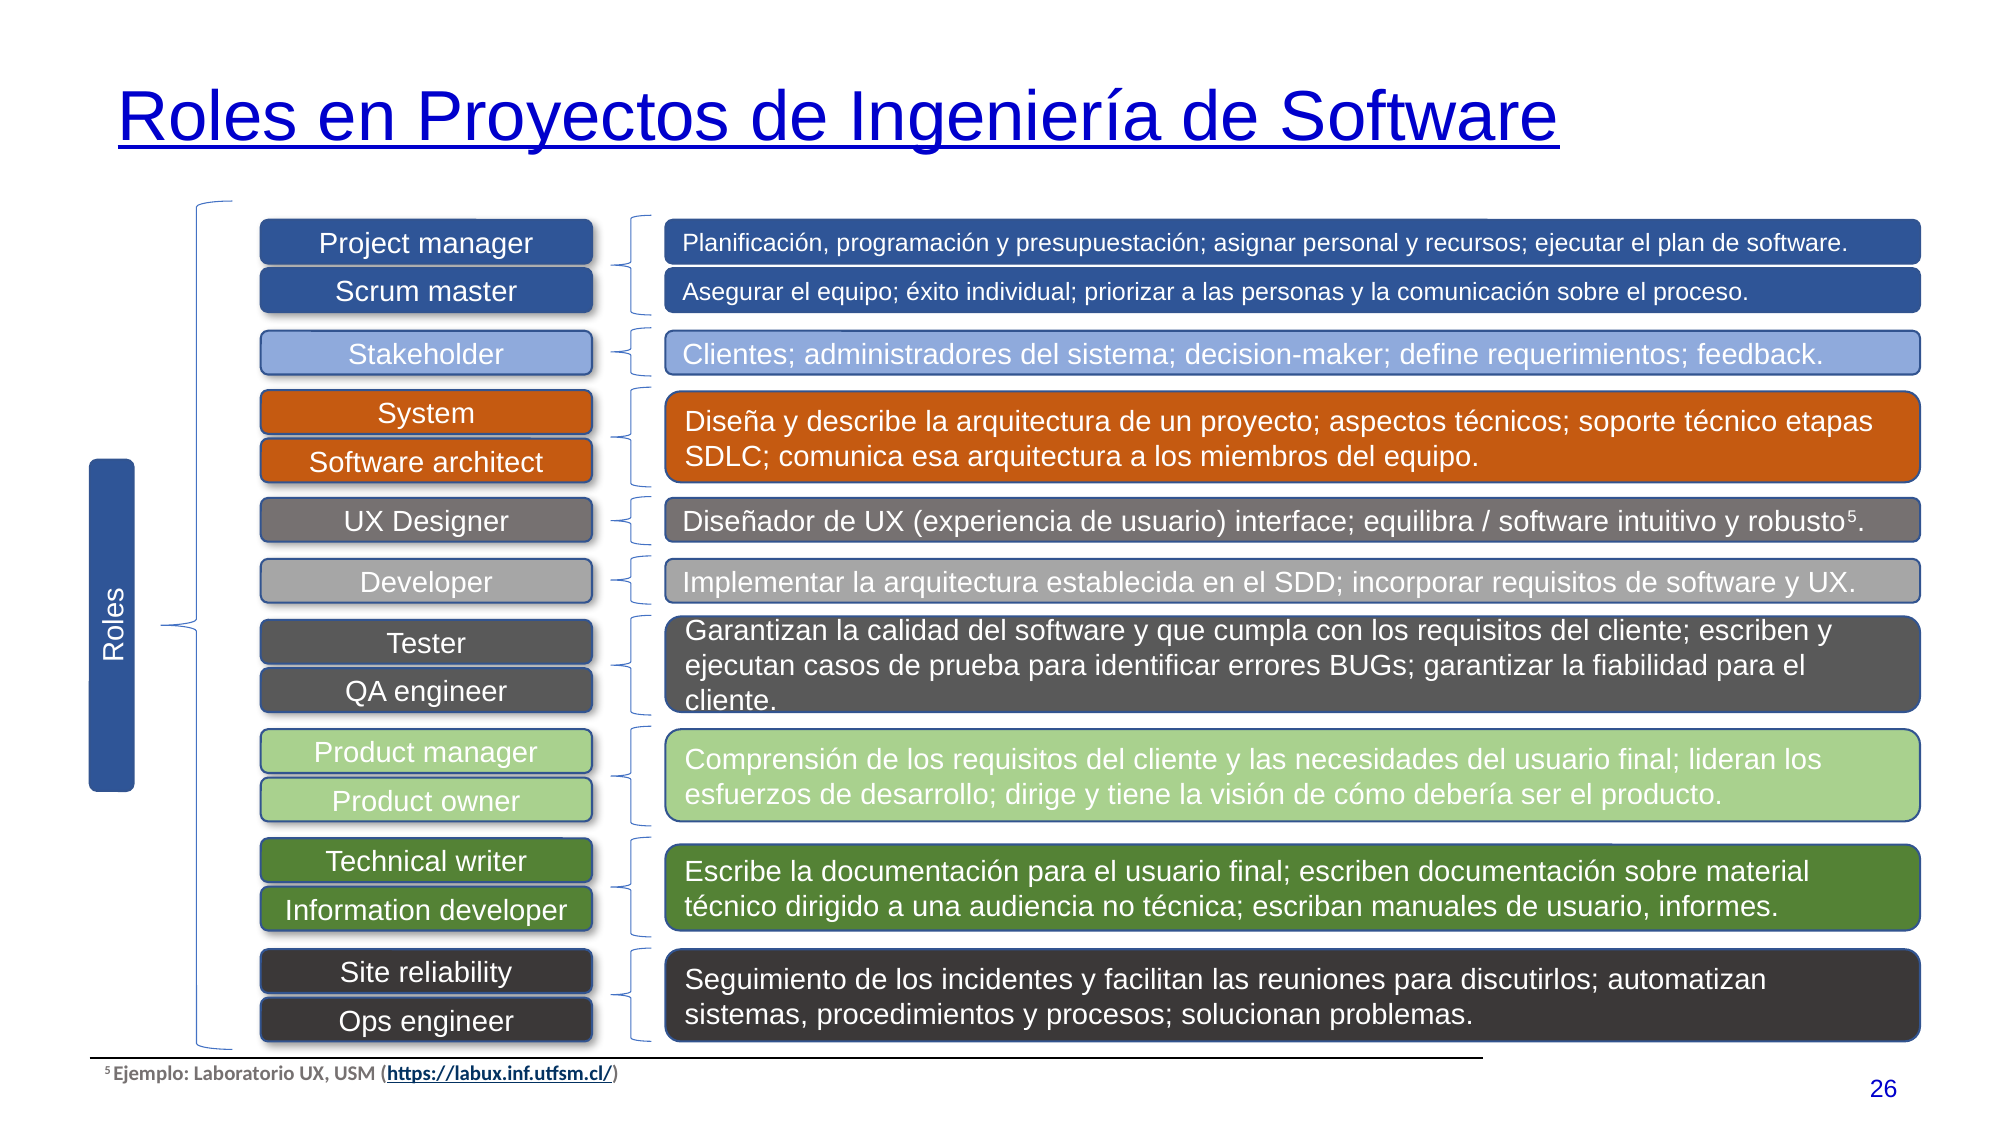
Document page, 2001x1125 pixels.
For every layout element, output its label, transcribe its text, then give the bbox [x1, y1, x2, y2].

text_box Technical writer [259, 837, 594, 884]
text_box [610, 947, 652, 1042]
text_box Planificación, programación y presupuestación; asignar personal y recursos; ejecutar el plan de software. [664, 218, 1922, 265]
text_box Software architect [259, 437, 594, 484]
text_box System [259, 389, 594, 435]
text_box Information developer [259, 885, 594, 932]
table_header 5 Ejemplo: Laboratorio UX, USM (https://labux.inf.utfsm.cl/) [90, 1059, 1483, 1117]
text_box [160, 200, 233, 1050]
text_box [610, 725, 652, 827]
text_box Roles [88, 458, 135, 793]
text_box Product manager [259, 728, 594, 775]
text_box Garantizan la calidad del software y que cumpla con los requisitos del cliente; escriben y ejecutan casos de prueba para identificar errores BUGs; garantizar la fiabilidad para el cliente. [664, 615, 1922, 714]
text_box Implementar la arquitectura establecida en el SDD; incorporar requisitos de software y UX. [664, 557, 1922, 604]
slide_number 26 [1483, 1058, 1913, 1118]
text_box Stakeholder [259, 329, 594, 376]
text_box Developer [259, 557, 594, 604]
text_box Site reliability [259, 948, 594, 995]
text_box Diseña y describe la arquitectura de un proyecto; aspectos técnicos; soporte técnico etapas SDLC; comunica esa arquitectura a los miembros del equipo. [664, 390, 1922, 484]
text_box QA engineer [259, 667, 594, 714]
text_box Scrum master [259, 267, 594, 314]
text_box Seguimiento de los incidentes y facilitan las reuniones para discutirlos; automatizan sistemas, procedimientos y procesos; solucionan problemas. [664, 948, 1922, 1043]
text_box Asegurar el equipo; éxito individual; priorizar a las personas y la comunicación sobre el proceso. [664, 267, 1922, 314]
text_box [610, 614, 652, 716]
text_box Product owner [259, 776, 594, 823]
text_box [610, 555, 652, 605]
text_box [610, 327, 652, 377]
text_box Tester [259, 618, 594, 665]
title Roles en Proyectos de Ingeniería de Software [102, 46, 1915, 189]
text_box [610, 386, 652, 488]
text_box Ops engineer [259, 996, 594, 1043]
text_box UX Designer [259, 496, 594, 543]
text_box Project manager [259, 218, 594, 265]
text_box [610, 836, 652, 938]
text_box [610, 496, 652, 546]
text_box Diseñador de UX (experiencia de usuario) interface; equilibra / software intuitivo y robusto5. [664, 496, 1922, 543]
text_box Clientes; administradores del sistema; decision-maker; define requerimientos; feedback. [664, 329, 1922, 376]
text_box [610, 214, 652, 316]
text_box Comprensión de los requisitos del cliente y las necesidades del usuario final; lideran los esfuerzos de desarrollo; dirige y tiene la visión de cómo debería ser el producto. [664, 728, 1922, 823]
text_box Escribe la documentación para el usuario final; escriben documentación sobre material técnico dirigido a una audiencia no técnica; escriban manuales de usuario, informes. [664, 843, 1922, 932]
